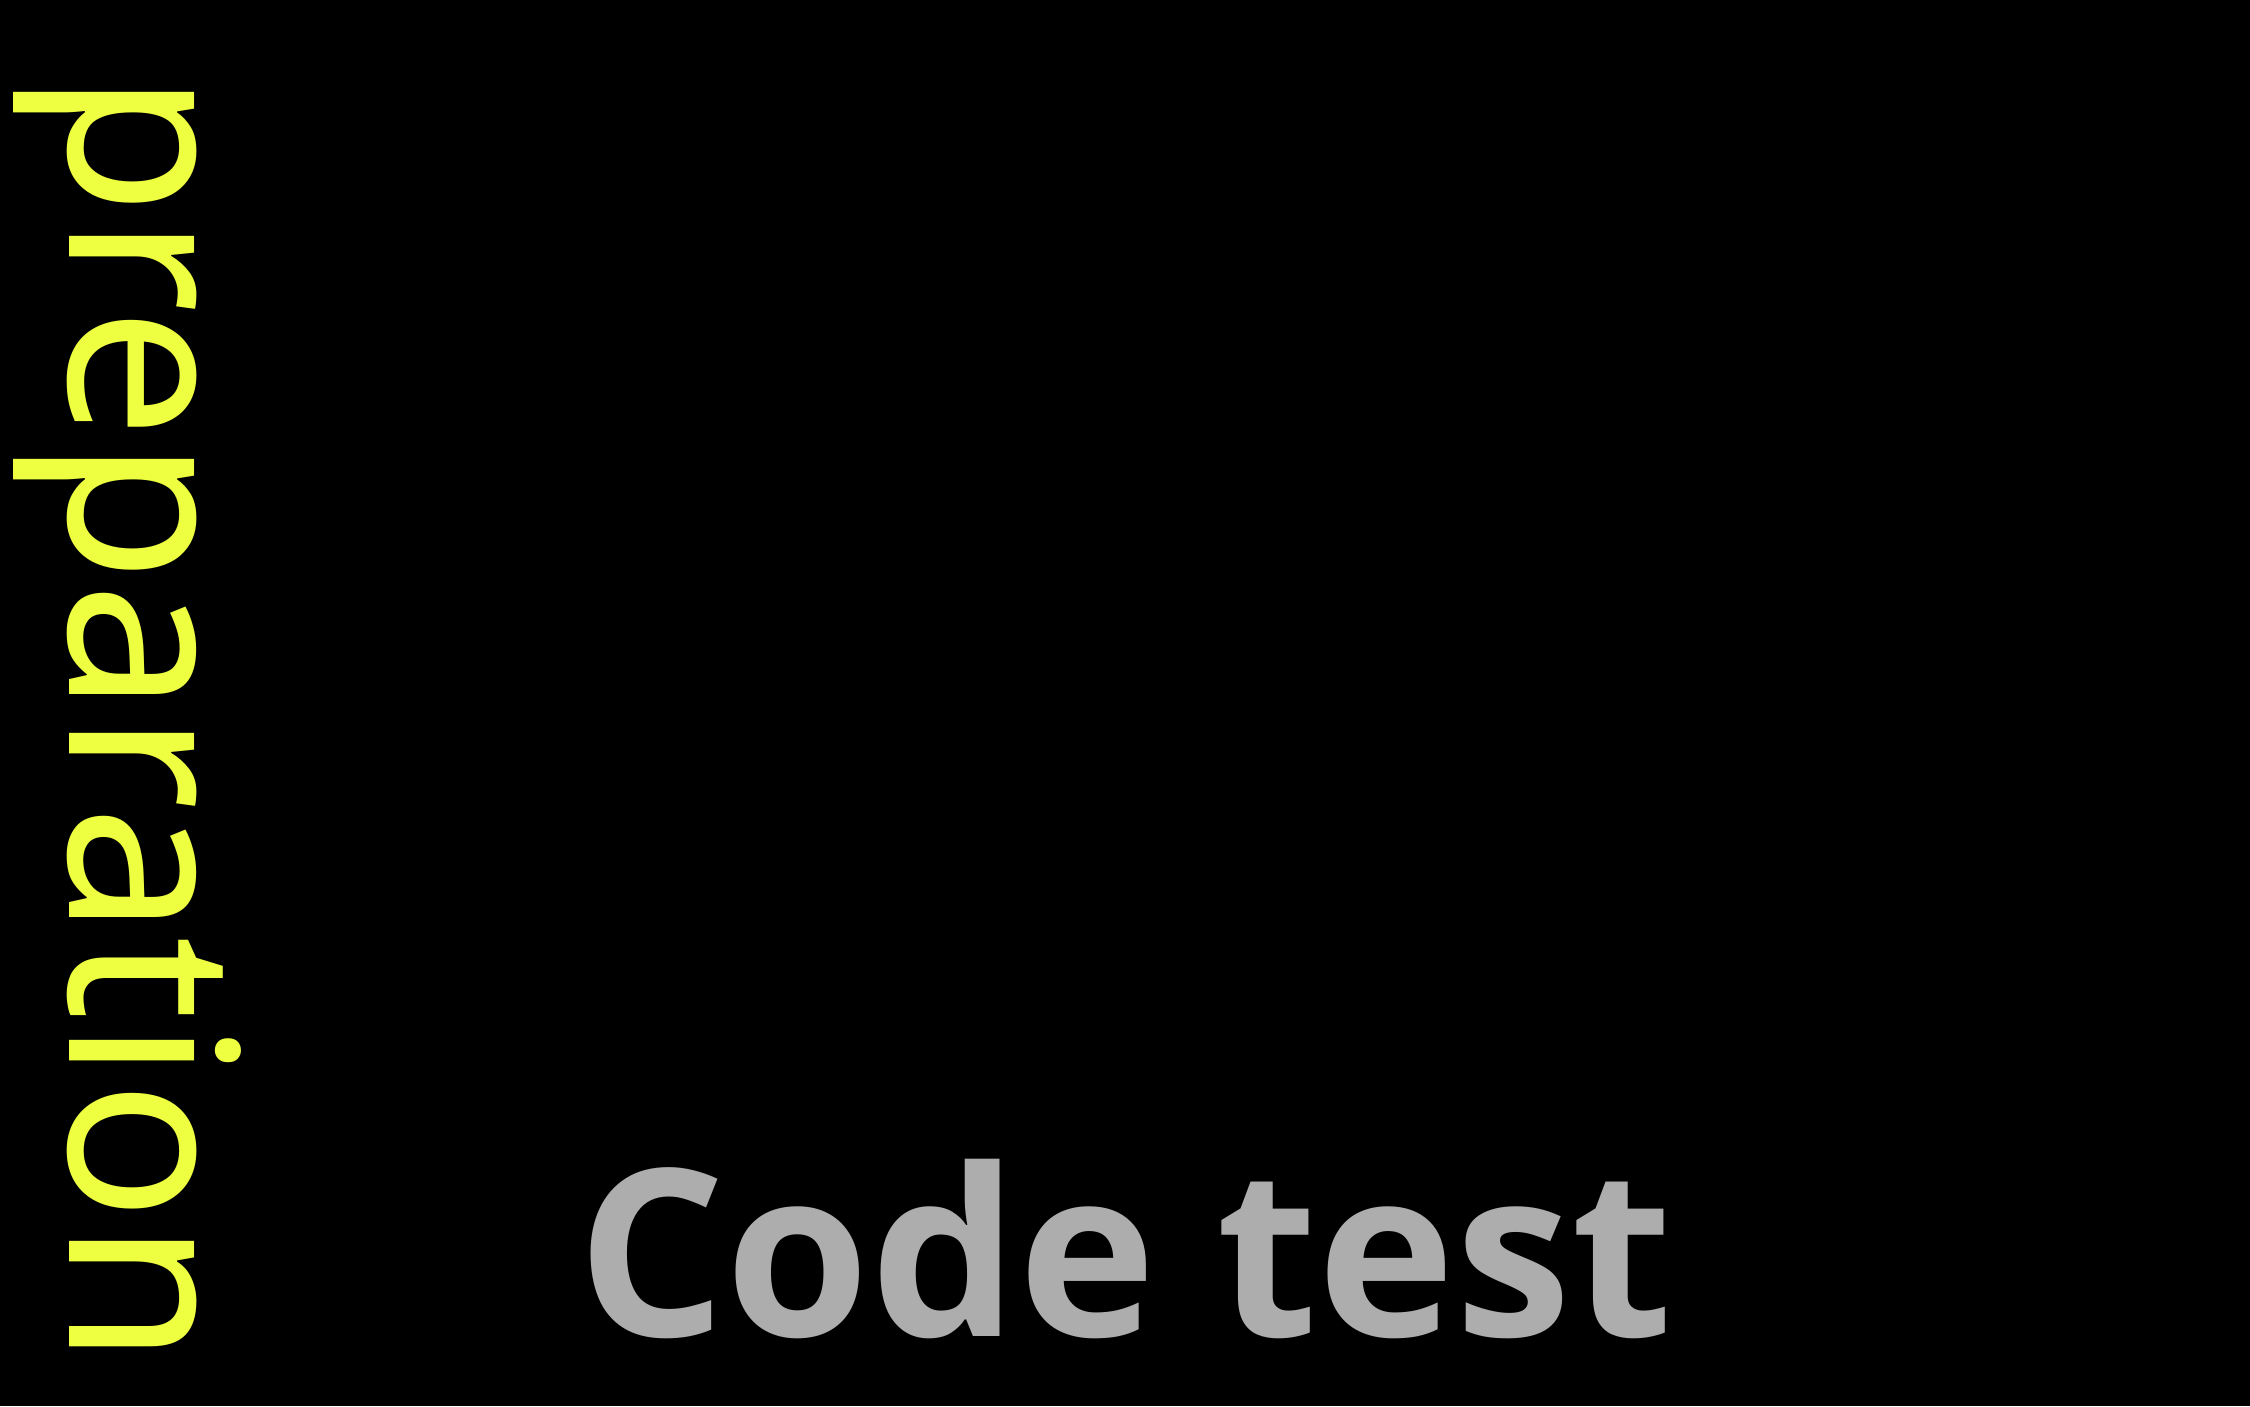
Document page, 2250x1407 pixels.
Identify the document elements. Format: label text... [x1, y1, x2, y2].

title Code test [279, 710, 2250, 1407]
title preparation [0, 0, 279, 1407]
